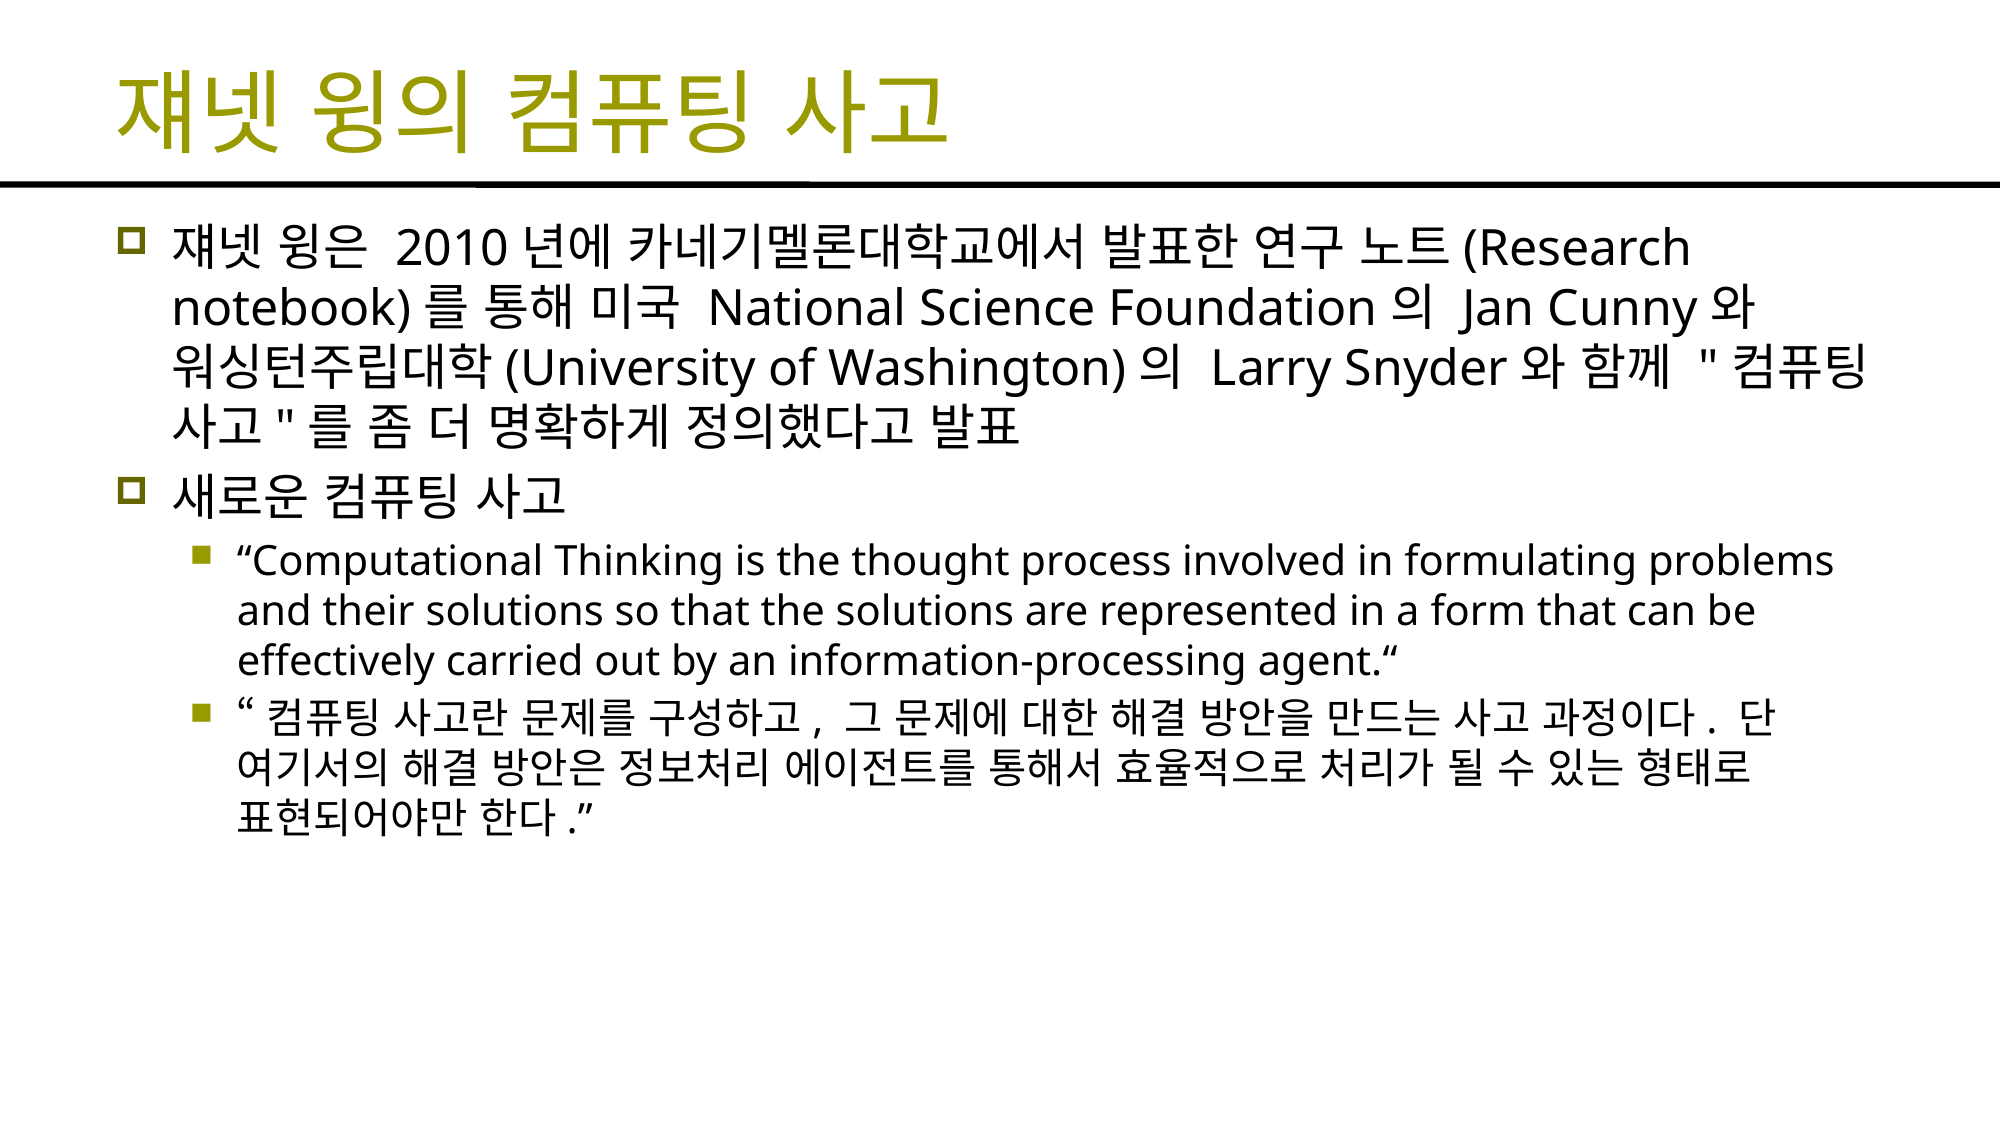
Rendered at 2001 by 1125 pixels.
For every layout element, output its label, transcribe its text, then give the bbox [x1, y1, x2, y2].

list 쟤넷 윙은 2010년에 카네기멜론대학교에서 발표한 연구 노트(Research notebook)를 통해 미국 National Science Foundation의 Jan Cunny와 워싱턴주립대학(University of Washington)의 Larry Snyder와 함께 "컴퓨팅 사고"를 좀 더 명확하게 정의했다고 발표 새로운 컴퓨팅 사고 “Computational Thinking is the thought process involved in formulating problems and their solutions so that the solutions are represented in a form that can be effectively carried out by an information-processing agent.“ “컴퓨팅 사고란 문제를 구성하고, 그 문제에 대한 해결 방안을 만드는 사고 과정이다. 단 여기서의 해결 방안은 정보처리 에이전트를 통해서 효율적으로 처리가 될 수 있는 형태로 표현되어야만 한다.” [99, 208, 1900, 1006]
title 쟤넷 윙의 컴퓨팅 사고 [99, 45, 1900, 173]
